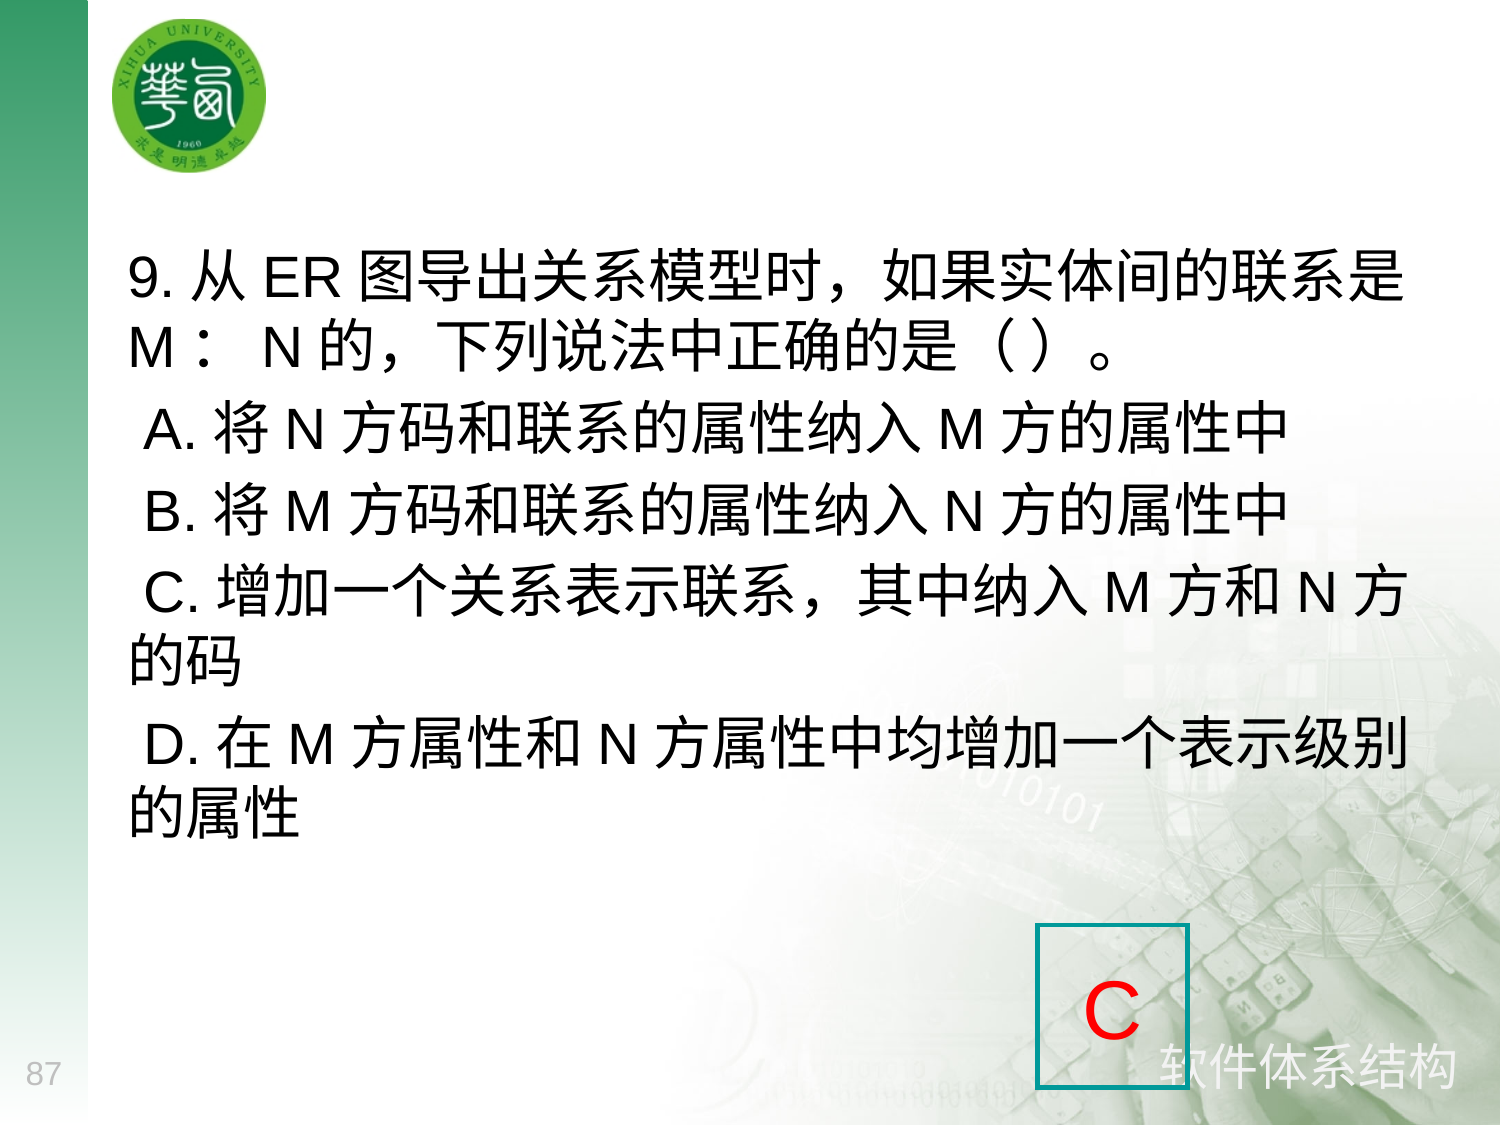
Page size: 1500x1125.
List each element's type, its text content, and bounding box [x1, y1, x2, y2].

text_box C [1037, 924, 1188, 1088]
picture [112, 18, 266, 173]
slide_number 87 [0, 1044, 89, 1094]
picture [549, 365, 1500, 1125]
list 9.从ER图导出关系模型时，如果实体间的联系是M：N的，下列说法中正确的是（ ）。 A.将N方码和联系的属性纳入M方的属性中 B.将M方码和联系的属性纳入N方的属性中 C.增加一个关系表示联系，其中纳入M方和N方的码 D.在M方属性和N方属性中均增加一个表示级别的属性 [112, 231, 1463, 975]
